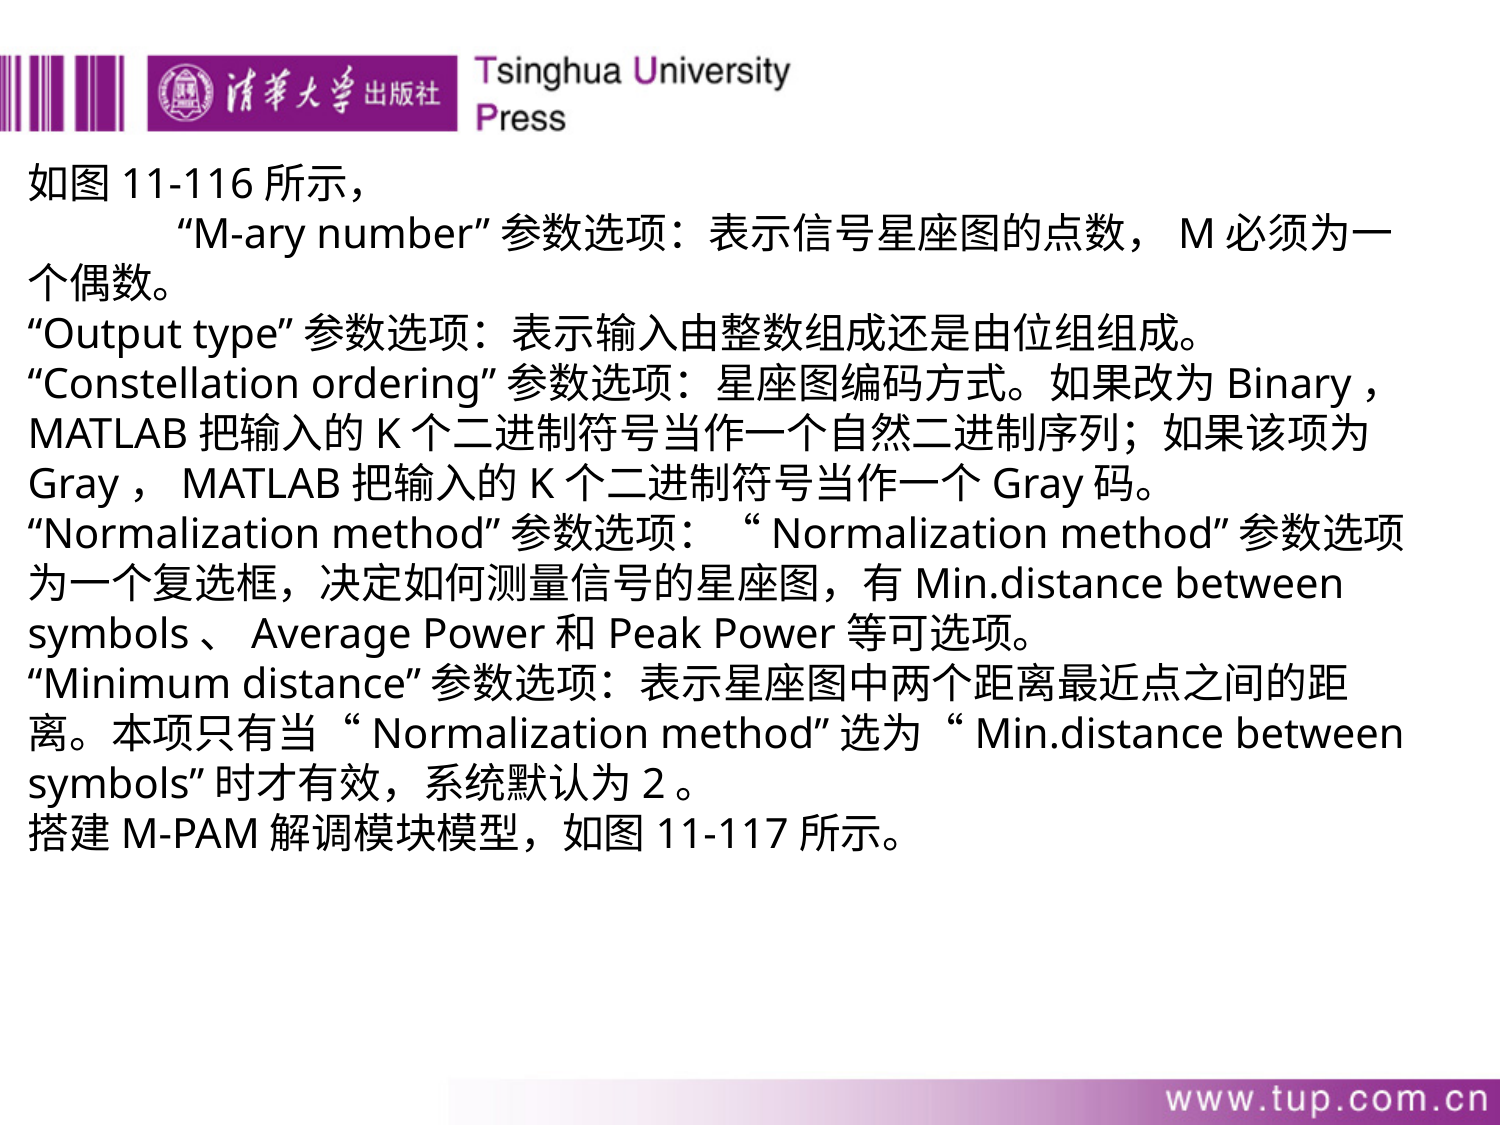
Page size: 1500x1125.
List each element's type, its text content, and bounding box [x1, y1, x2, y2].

picture [0, 34, 1500, 149]
picture [0, 1059, 1500, 1125]
text_box 如图11-116所示， “M-ary number”参数选项：表示信号星座图的点数，M必须为一个偶数。 “Output type”参数选项：表示输入由整数组成还是由位组组成。 “Constellation ordering”参数选项：星座图编码方式。如果改为Binary，MATLAB把输入的K个二进制符号当作一个自然二进制序列；如果该项为Gray，MATLAB把输入的K个二进制符号当作一个Gray码。 “Normalization method”参数选项：“Normalization method”参数选项为一个复选框，决定如何测量信号的星座图，有Min.distance between symbols、Average Power和Peak Power等可选项。 “Minimum distance”参数选项：表示星座图中两个距离最近点之间的距离。本项只有当“Normalization method”选为“Min.distance between symbols”时才有效，系统默认为2。 搭建M-PAM解调模块模型，如图11-117所示。 [12, 148, 1442, 864]
